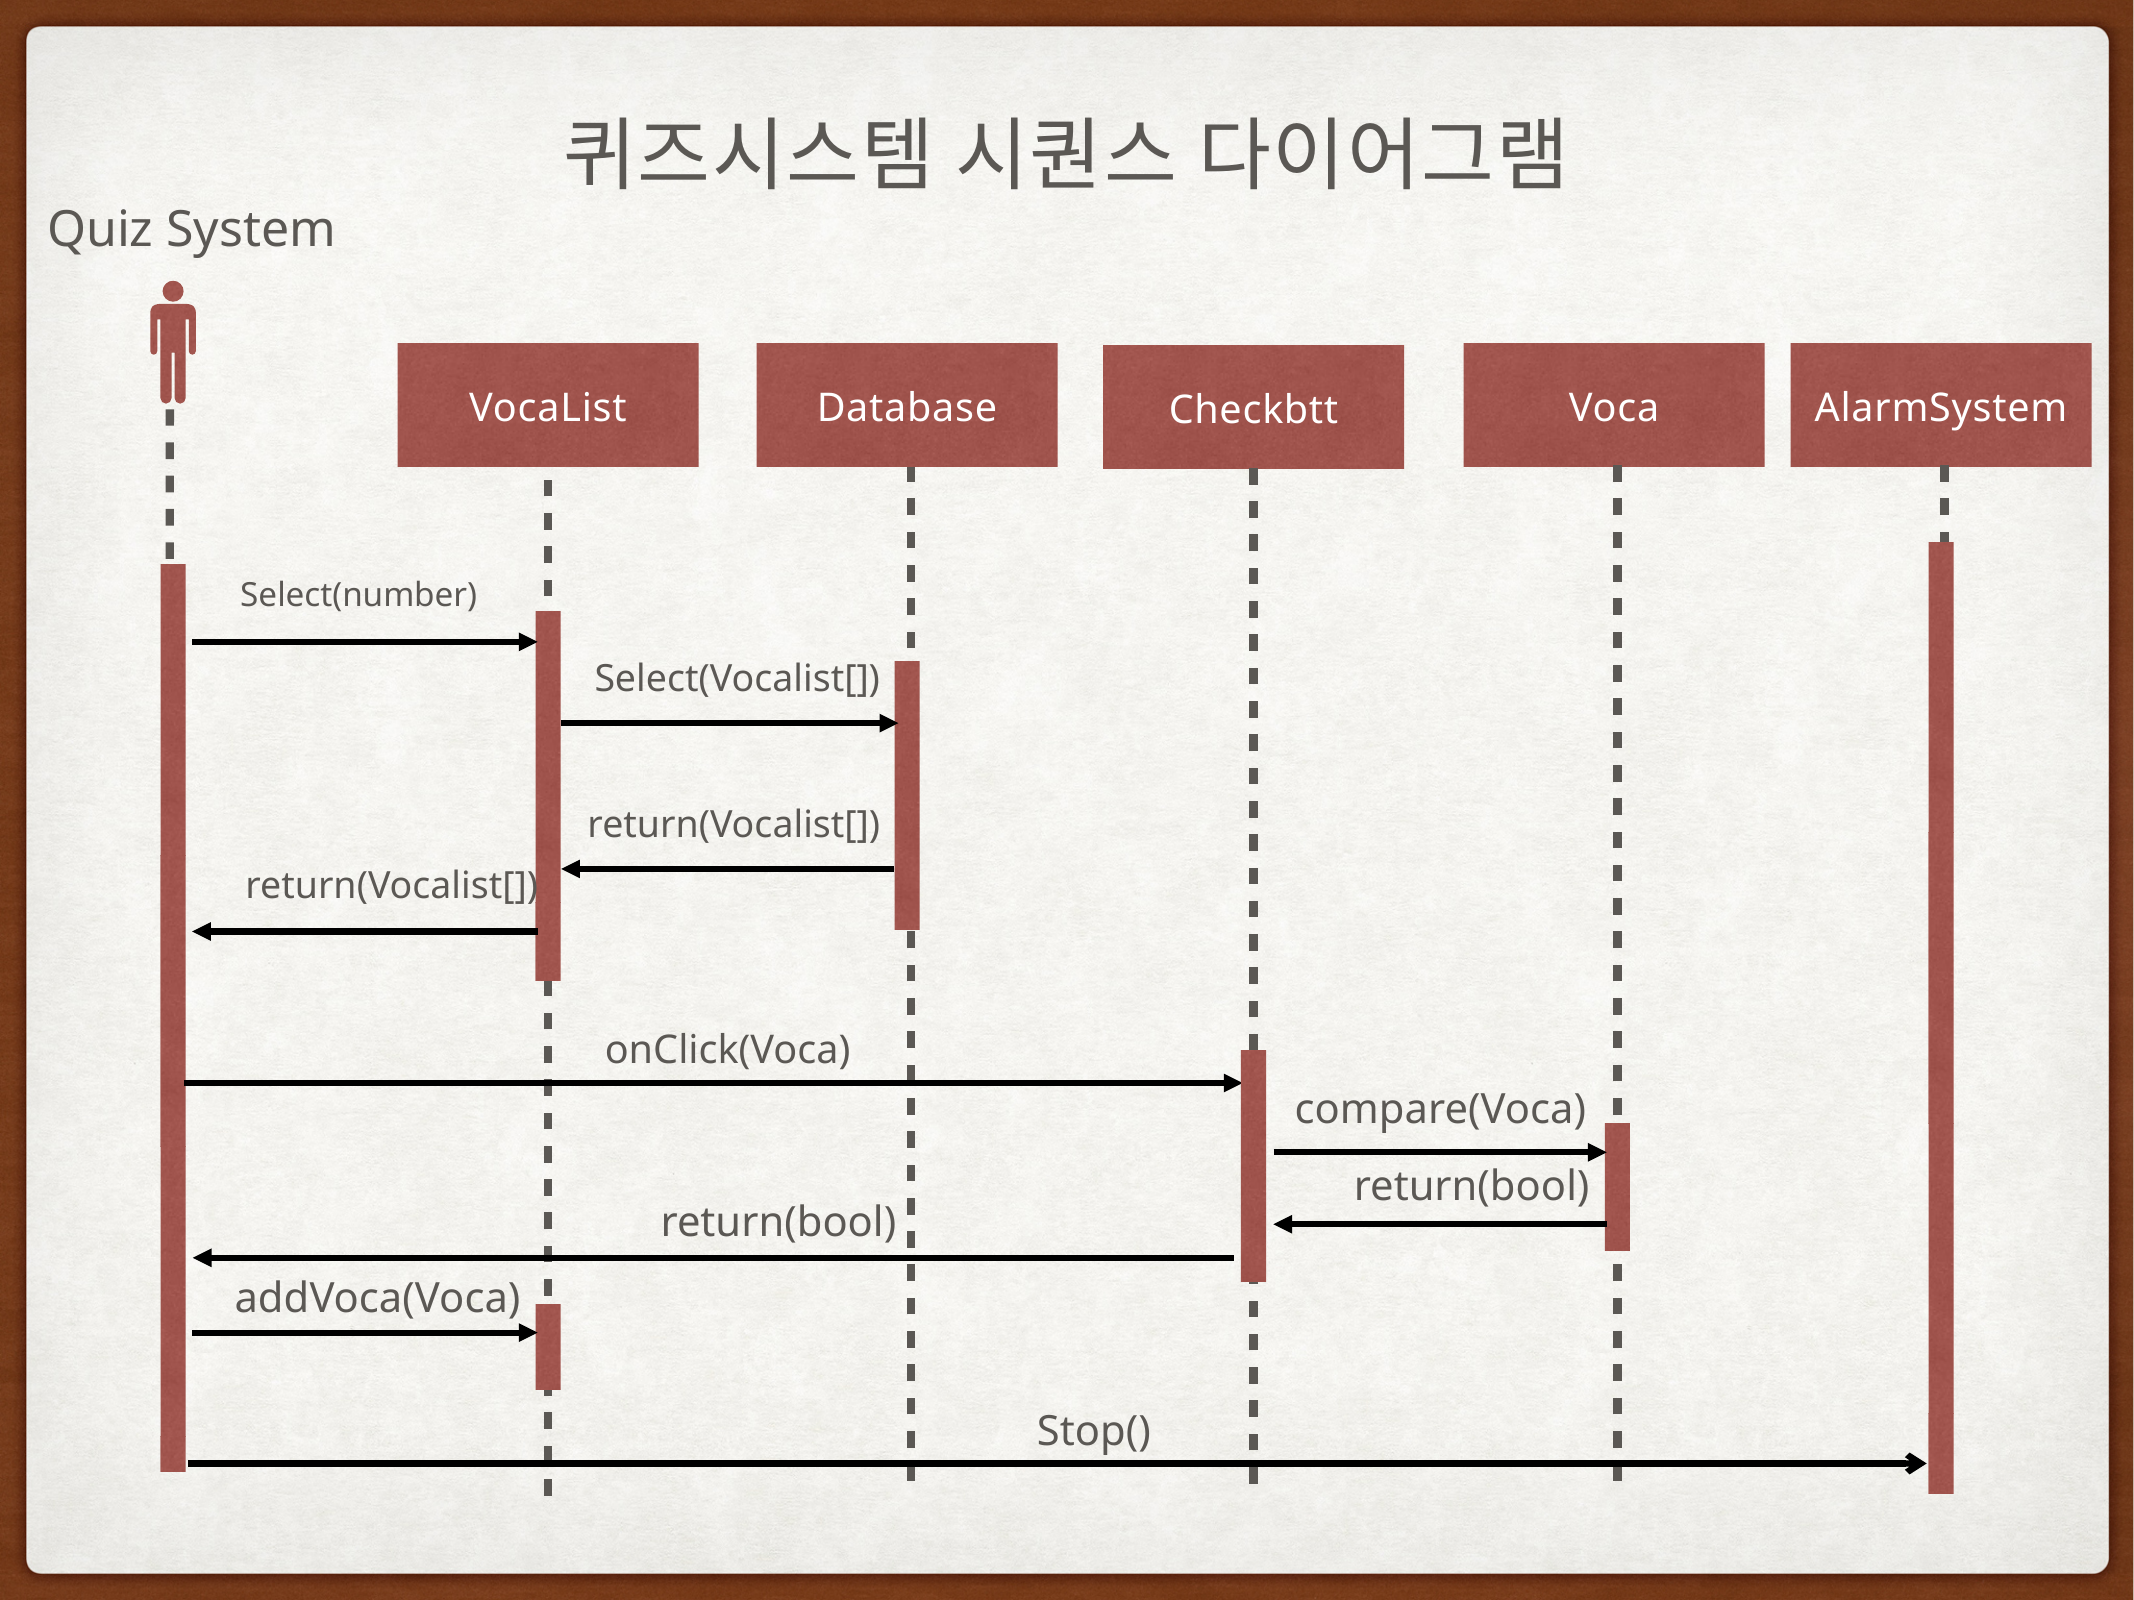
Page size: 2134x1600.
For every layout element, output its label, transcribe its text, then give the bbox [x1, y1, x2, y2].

text_box [561, 862, 894, 876]
text_box Database [756, 343, 1058, 467]
text_box [1273, 1218, 1607, 1231]
text_box [187, 1456, 1927, 1471]
text_box Checkbtt [1103, 345, 1405, 469]
text_box [1594, 1146, 1607, 1157]
text_box [535, 611, 561, 981]
text_box return(bool) [652, 1185, 905, 1253]
text_box [561, 716, 899, 730]
text_box Quiz System [38, 188, 345, 266]
title 퀴즈시스템 시퀀스 다이어그램 [109, 95, 2024, 220]
text_box [150, 303, 196, 404]
text_box Select(Vocalist[]) [586, 645, 889, 708]
text_box [535, 1304, 561, 1390]
text_box Stop() [1028, 1395, 1160, 1463]
text_box return(bool) [1345, 1150, 1598, 1218]
text_box VocaList [397, 343, 699, 467]
text_box [184, 1076, 1240, 1090]
text_box [192, 925, 538, 938]
text_box onClick(Voca) [596, 1015, 859, 1080]
text_box compare(Voca) [1286, 1073, 1595, 1141]
text_box return(Vocalist[]) [237, 853, 547, 915]
text_box [894, 661, 920, 930]
text_box [1240, 1050, 1267, 1282]
text_box Select(number) [231, 564, 486, 622]
text_box addVoca(Voca) [226, 1262, 529, 1330]
text_box AlarmSystem [1790, 343, 2092, 467]
text_box [162, 280, 184, 302]
text_box [192, 1251, 1234, 1265]
text_box [1604, 1123, 1630, 1251]
text_box [160, 564, 186, 1472]
picture [0, 0, 2134, 1600]
text_box [192, 1328, 538, 1339]
text_box Voca [1463, 343, 1765, 467]
text_box [192, 635, 538, 649]
text_box [1928, 542, 1954, 1494]
text_box return(Vocalist[]) [579, 791, 889, 854]
